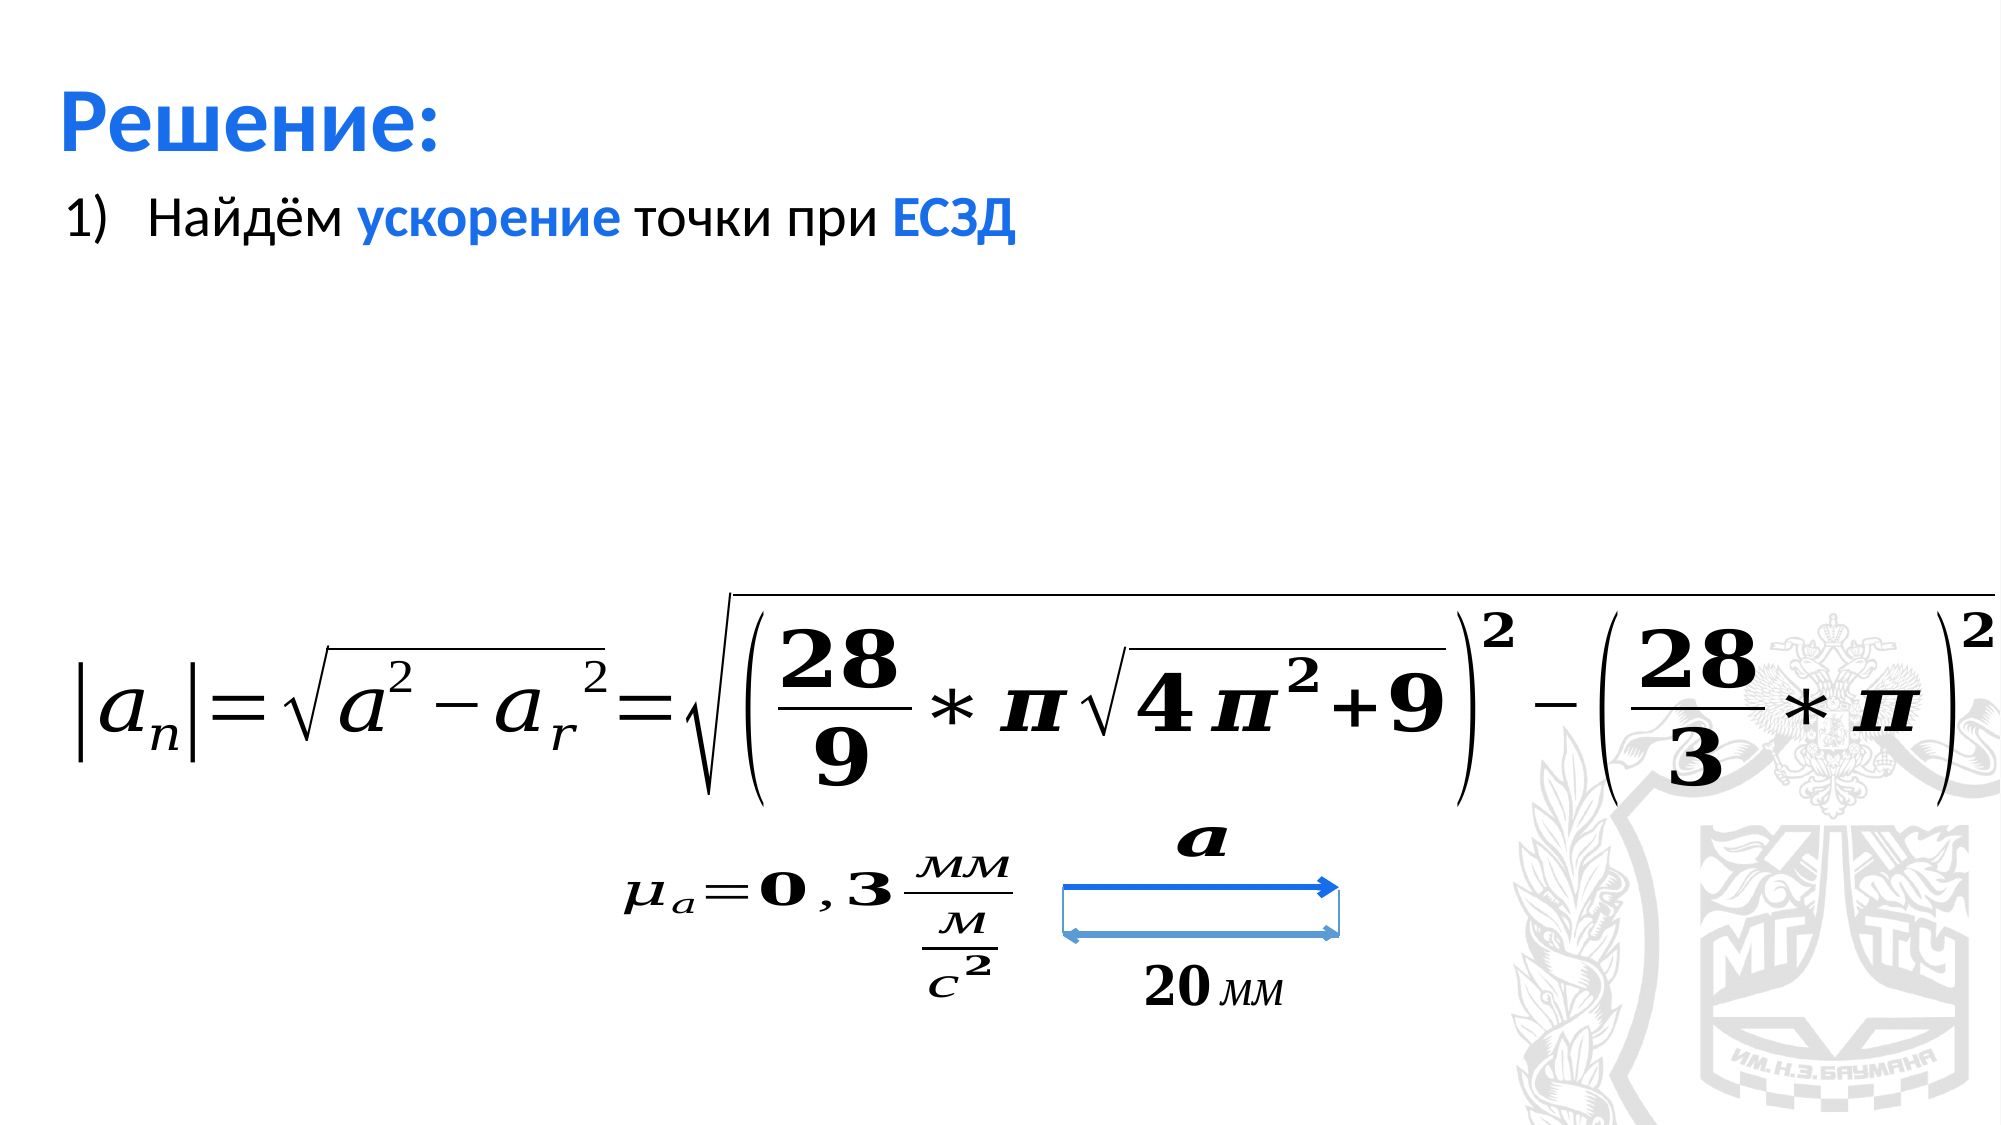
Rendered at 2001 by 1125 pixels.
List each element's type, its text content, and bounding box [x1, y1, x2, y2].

picture [0, 0, 2001, 1125]
text_box Найдём ускорение точки при ЕСЗД [48, 170, 1033, 256]
text_box Решение: [44, 52, 458, 178]
